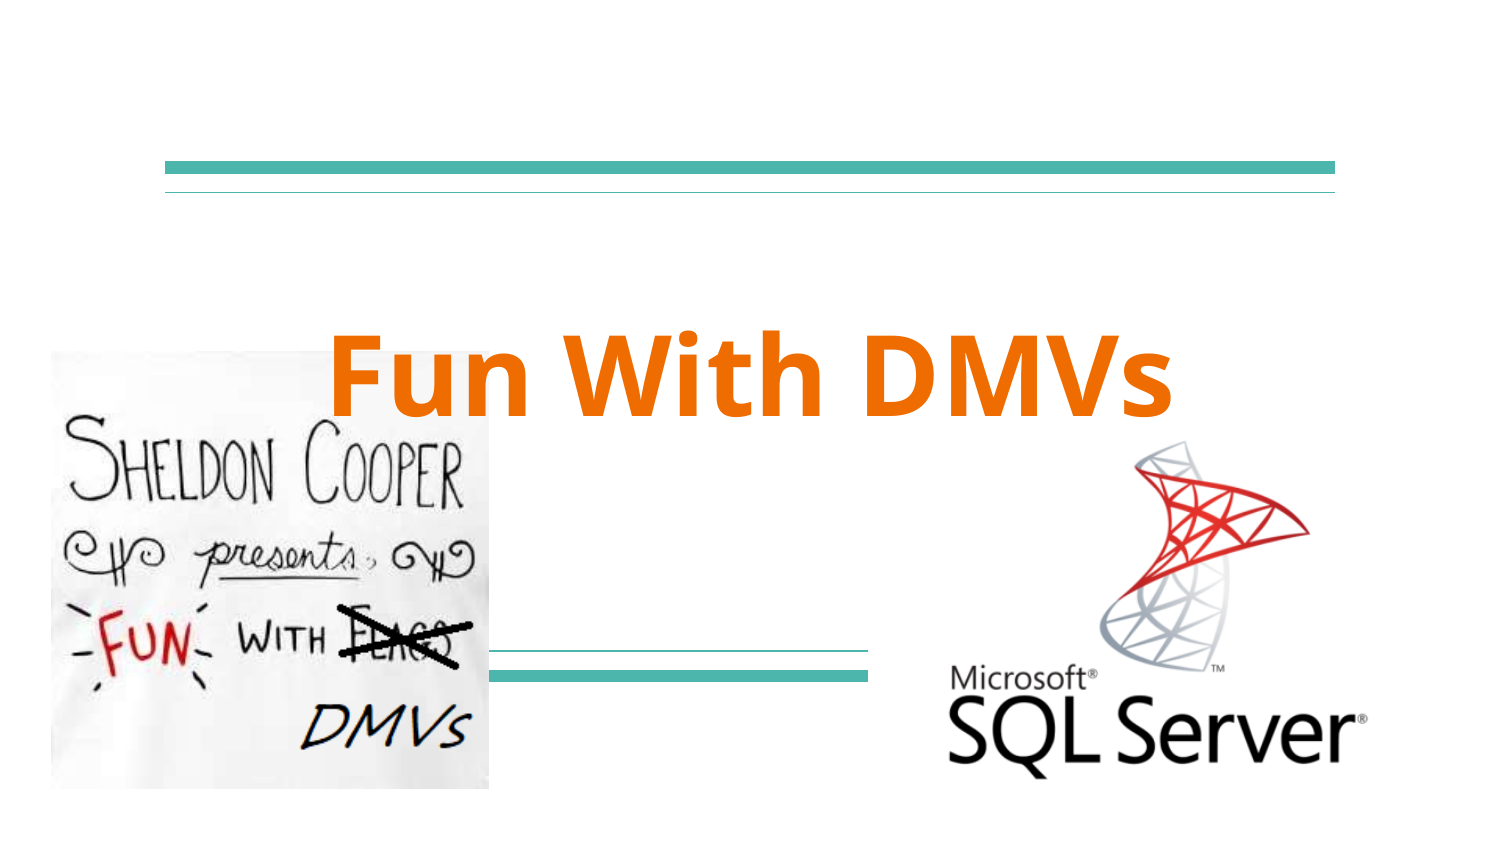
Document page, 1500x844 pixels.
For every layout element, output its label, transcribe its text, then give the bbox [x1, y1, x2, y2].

title Fun With DMVs [164, 287, 1336, 456]
picture [50, 350, 489, 789]
picture [868, 431, 1450, 789]
